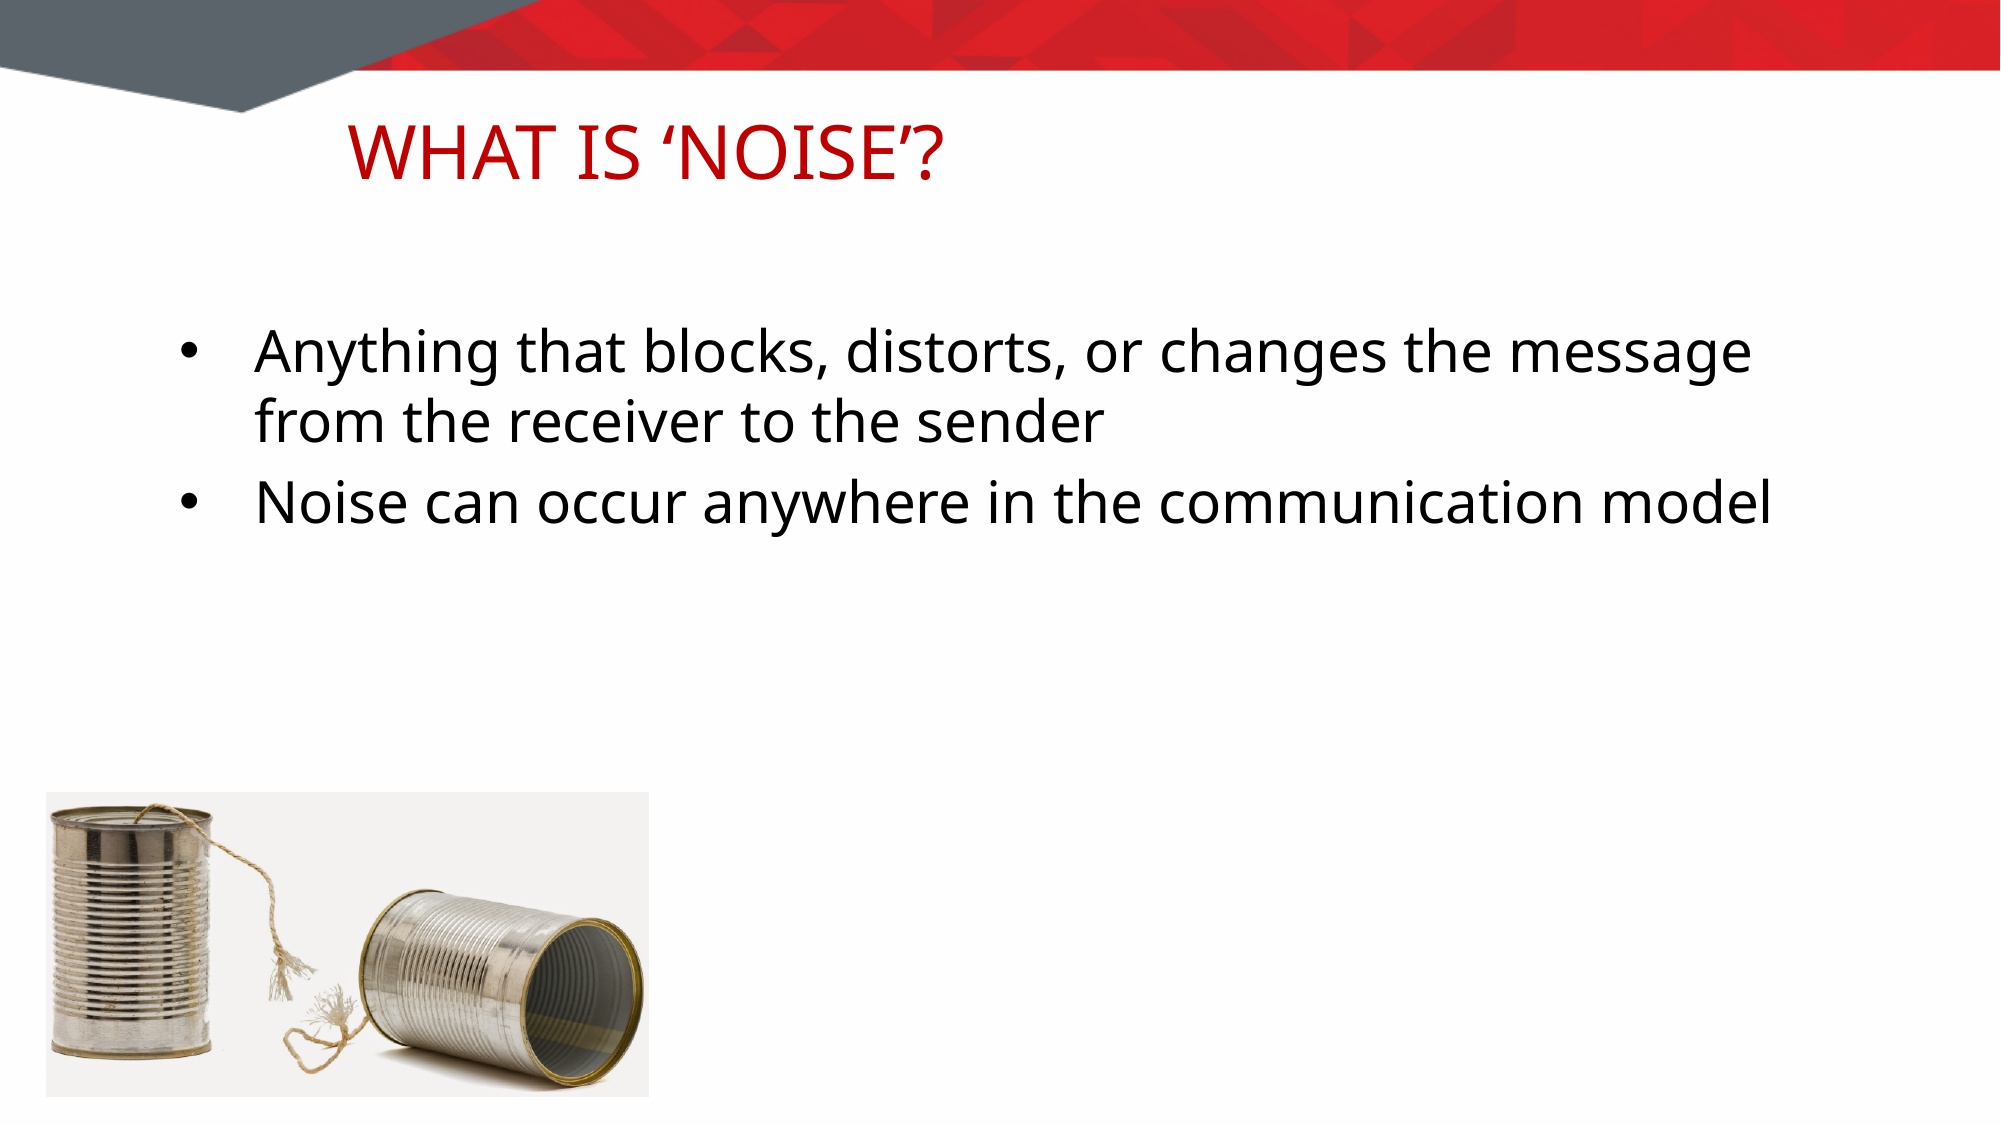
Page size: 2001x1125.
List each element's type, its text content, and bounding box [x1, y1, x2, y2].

title What is ‘noise’? [347, 64, 1567, 196]
picture [0, 0, 2001, 1125]
list Anything that blocks, distorts, or changes the message from the receiver to the sender Noise can occur anywhere in the communication model [164, 306, 1836, 682]
